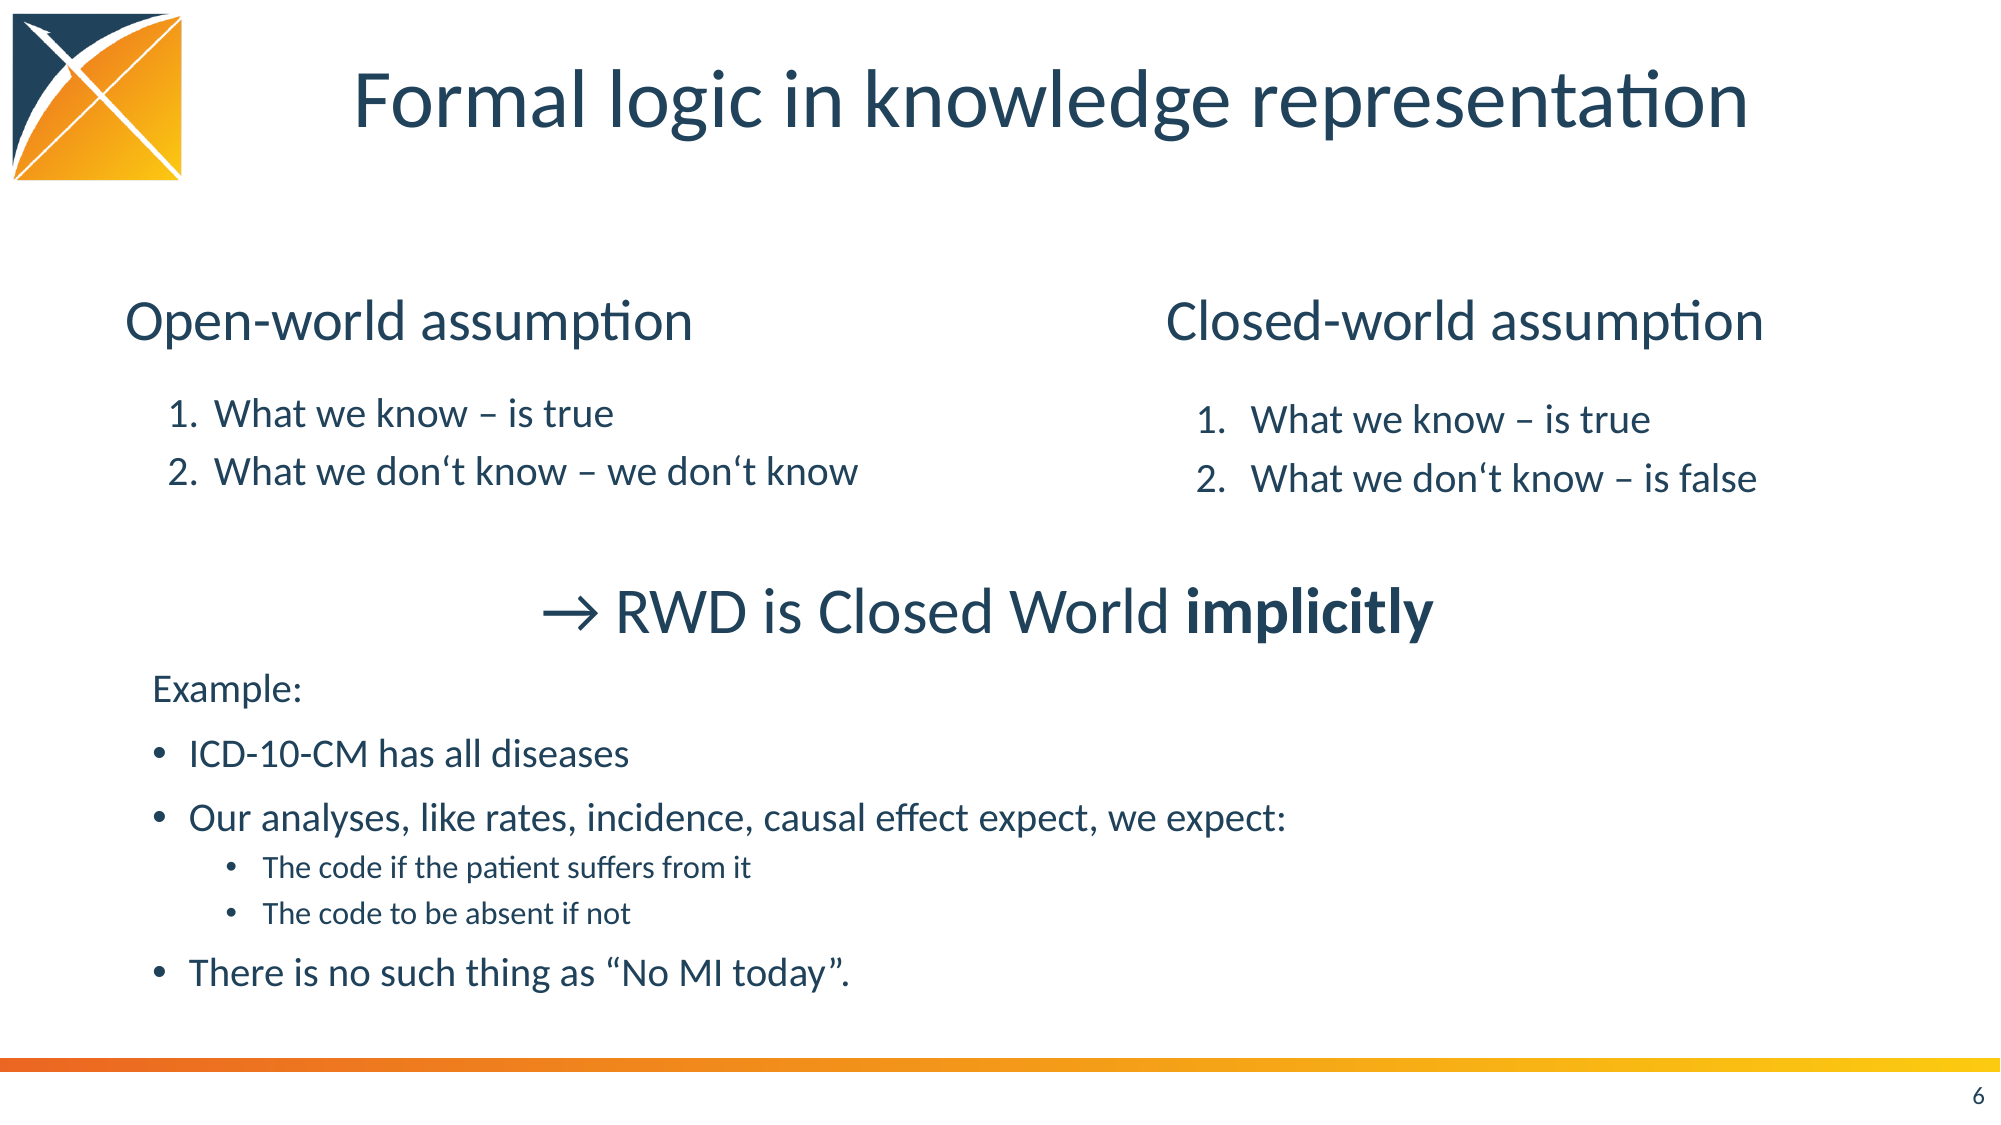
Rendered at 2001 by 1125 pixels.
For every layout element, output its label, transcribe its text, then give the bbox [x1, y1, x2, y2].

title Formal logic in knowledge representation [205, 24, 1900, 163]
picture [0, 0, 206, 200]
list What we know – is true What we don‘t know – is false [1151, 384, 2000, 556]
list Closed-world assumption [1151, 249, 2000, 384]
list What we know – is true What we don‘t know – we don‘t know [114, 377, 1009, 556]
text_box → RWD is Closed World implicitly Example: ICD-10-CM has all diseases Our analyses, like rates, incidence, causal effect expect, we expect: The code if the patient suffers from it The code to be absent if not There is no such thing as “No MI today”. [137, 569, 1839, 1005]
list Open-world assumption [109, 249, 956, 385]
slide_number 6 [1533, 1065, 2000, 1125]
